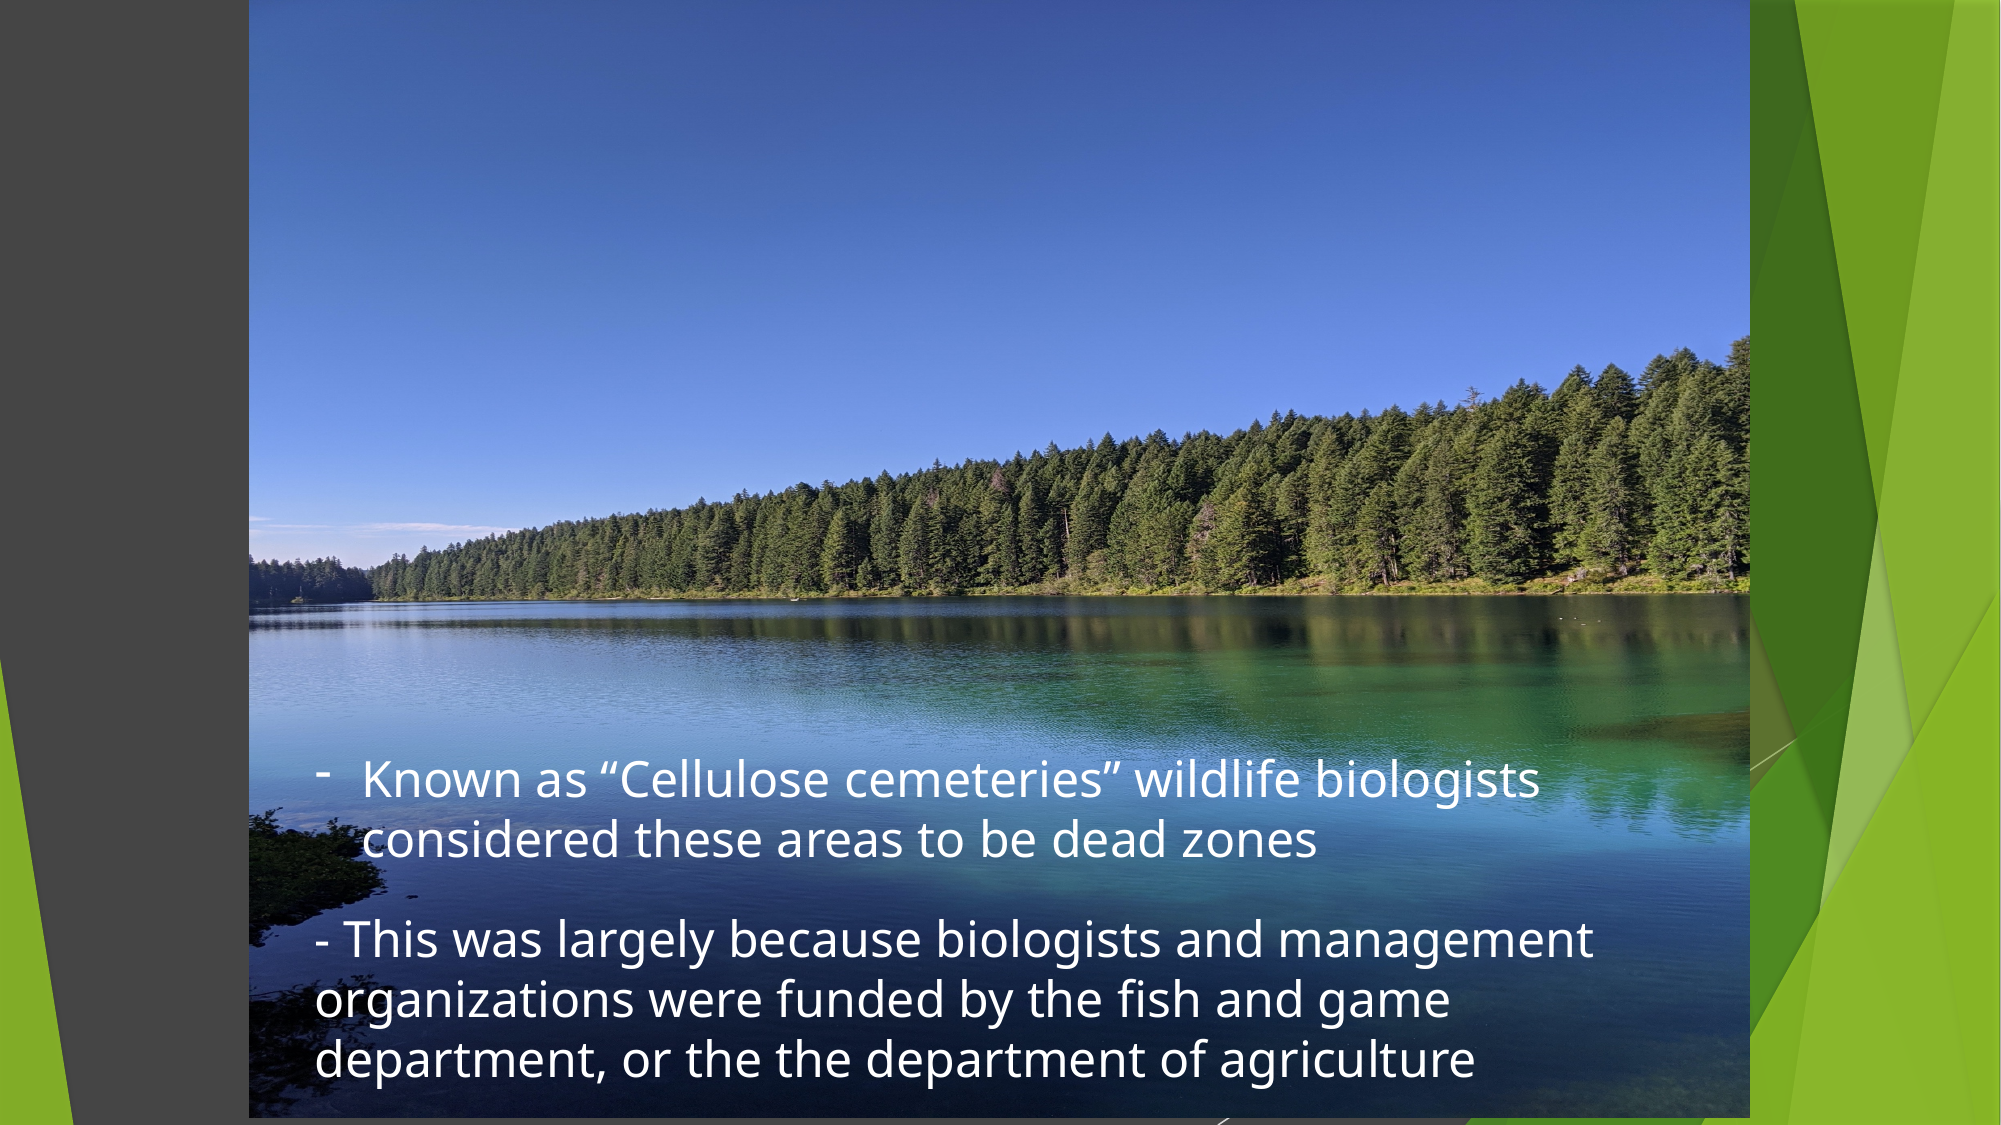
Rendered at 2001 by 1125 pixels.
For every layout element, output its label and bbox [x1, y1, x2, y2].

list [248, 0, 1751, 1119]
